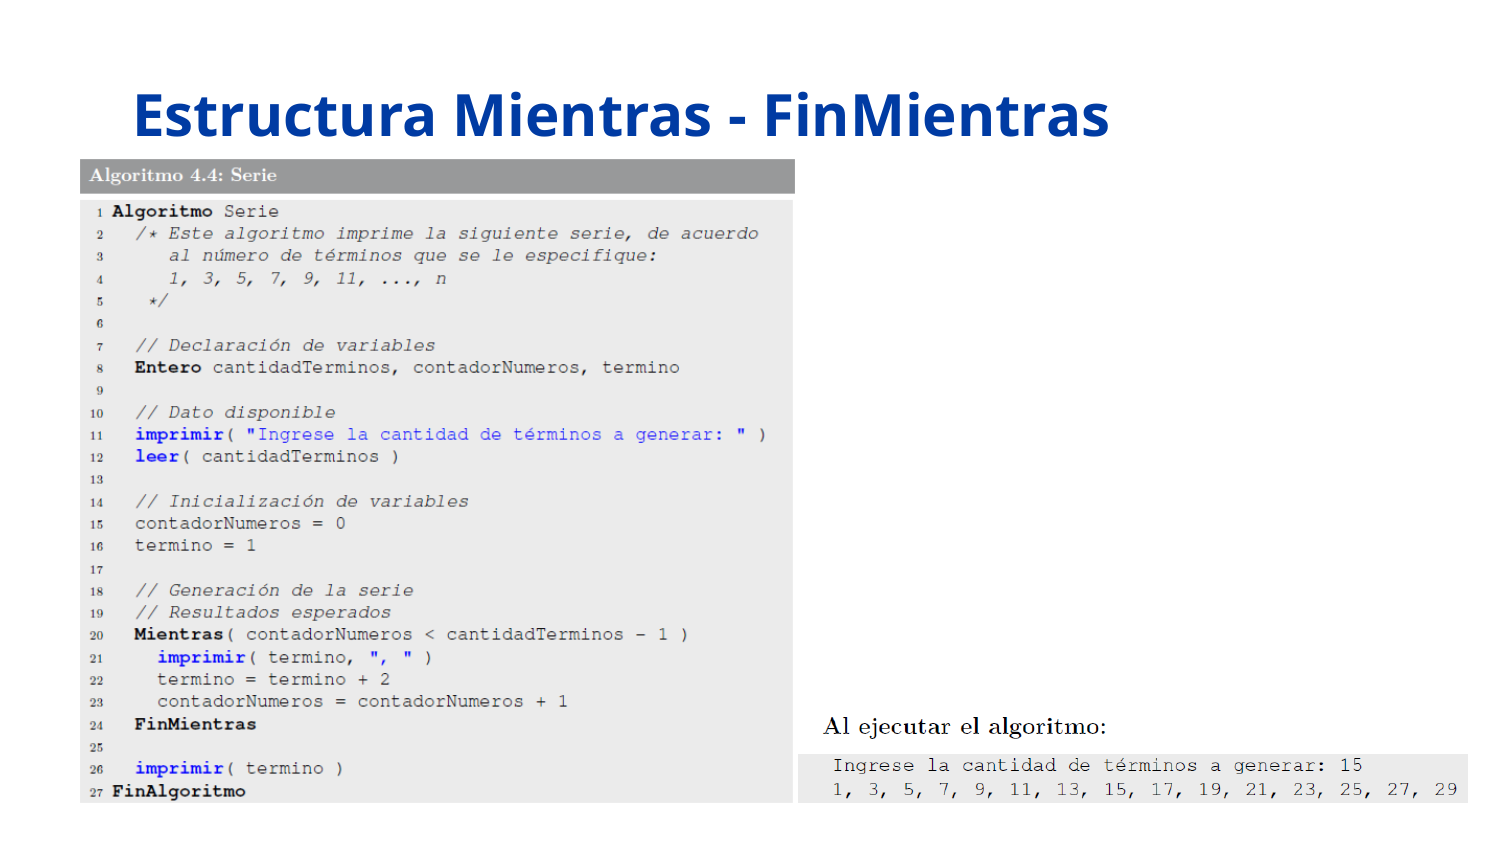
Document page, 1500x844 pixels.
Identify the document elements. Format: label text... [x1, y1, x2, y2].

picture [78, 156, 1468, 805]
title Estructura Mientras - FinMientras [116, 63, 1383, 157]
